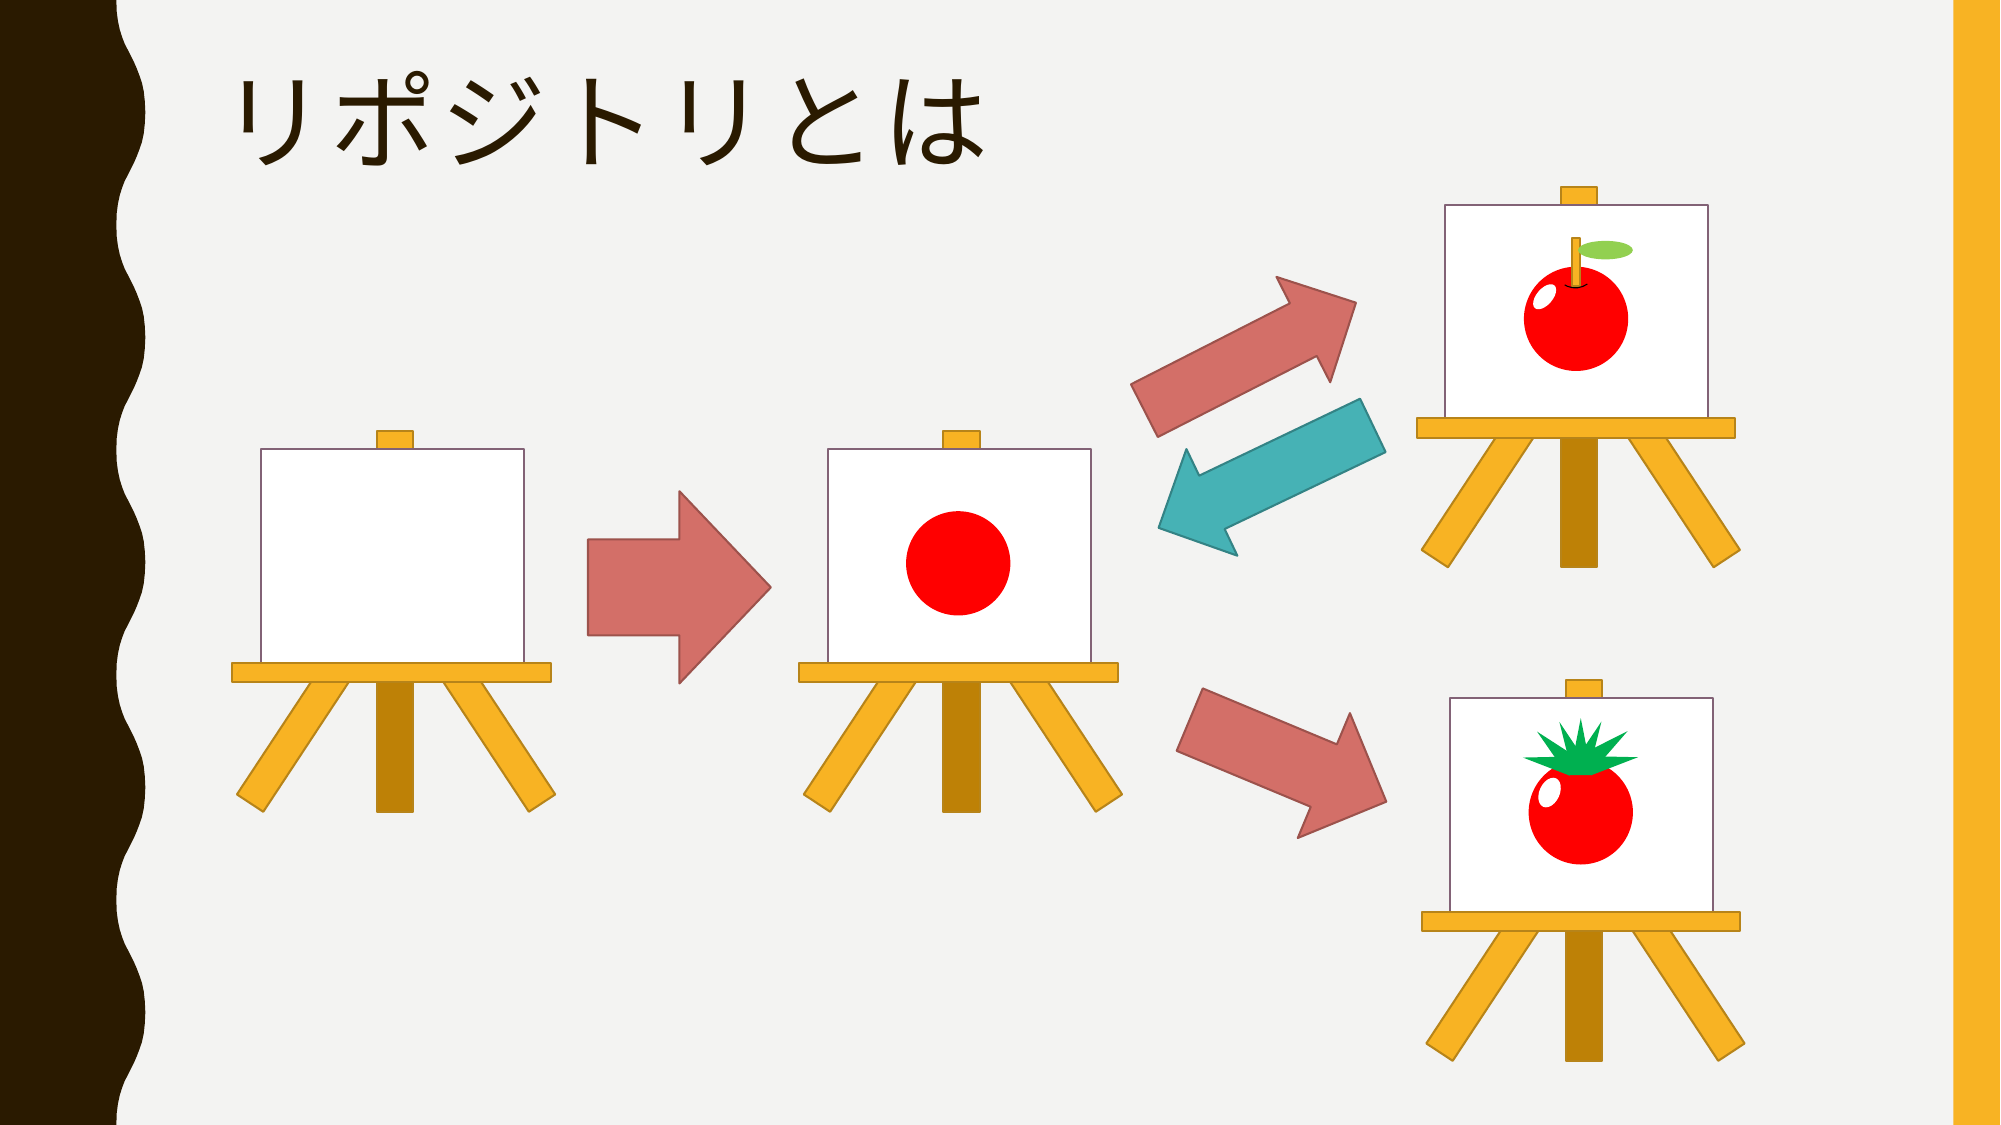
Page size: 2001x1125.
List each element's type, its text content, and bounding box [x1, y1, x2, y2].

text_box [586, 490, 772, 685]
text_box [1130, 275, 1357, 438]
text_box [1421, 680, 1741, 1080]
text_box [799, 431, 1118, 831]
text_box [1157, 397, 1387, 557]
title リポジトリとは [205, 62, 1875, 231]
text_box [1175, 687, 1388, 839]
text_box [232, 431, 551, 831]
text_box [1416, 186, 1736, 586]
